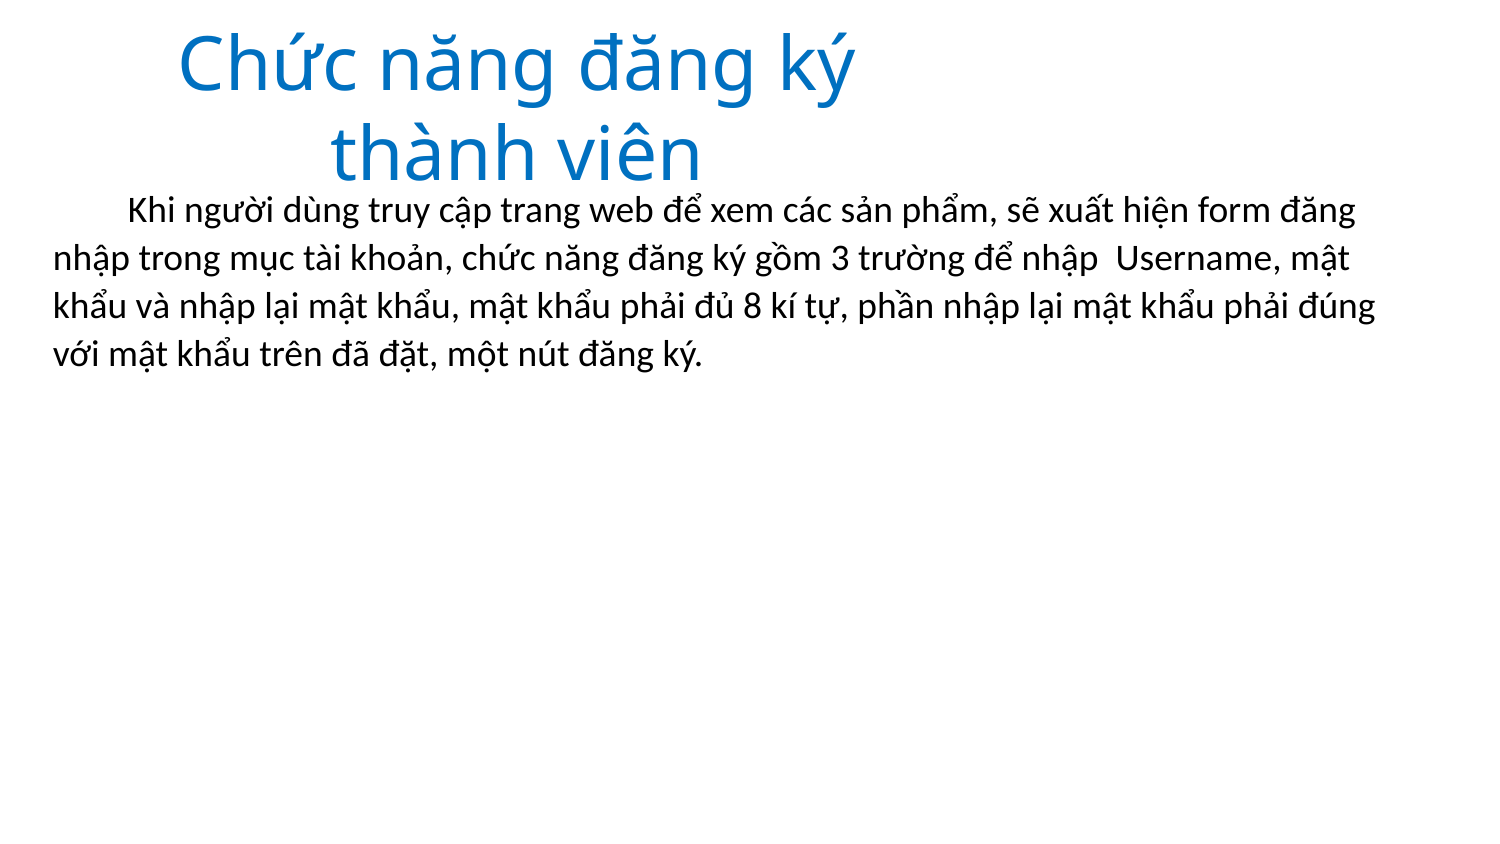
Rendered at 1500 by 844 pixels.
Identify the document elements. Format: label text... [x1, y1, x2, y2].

title Chức năng đăng ký thành viên [62, 36, 973, 174]
text_box Khi người dùng truy cập trang web để xem các sản phẩm, sẽ xuất hiện form đăng nhập trong mục tài khoản, chức năng đăng ký gồm 3 trường để nhập Username, mật khẩu và nhập lại mật khẩu, mật khẩu phải đủ 8 kí tự, phần nhập lại mật khẩu phải đúng với mật khẩu trên đã đặt, một nút đăng ký. [38, 174, 1438, 382]
